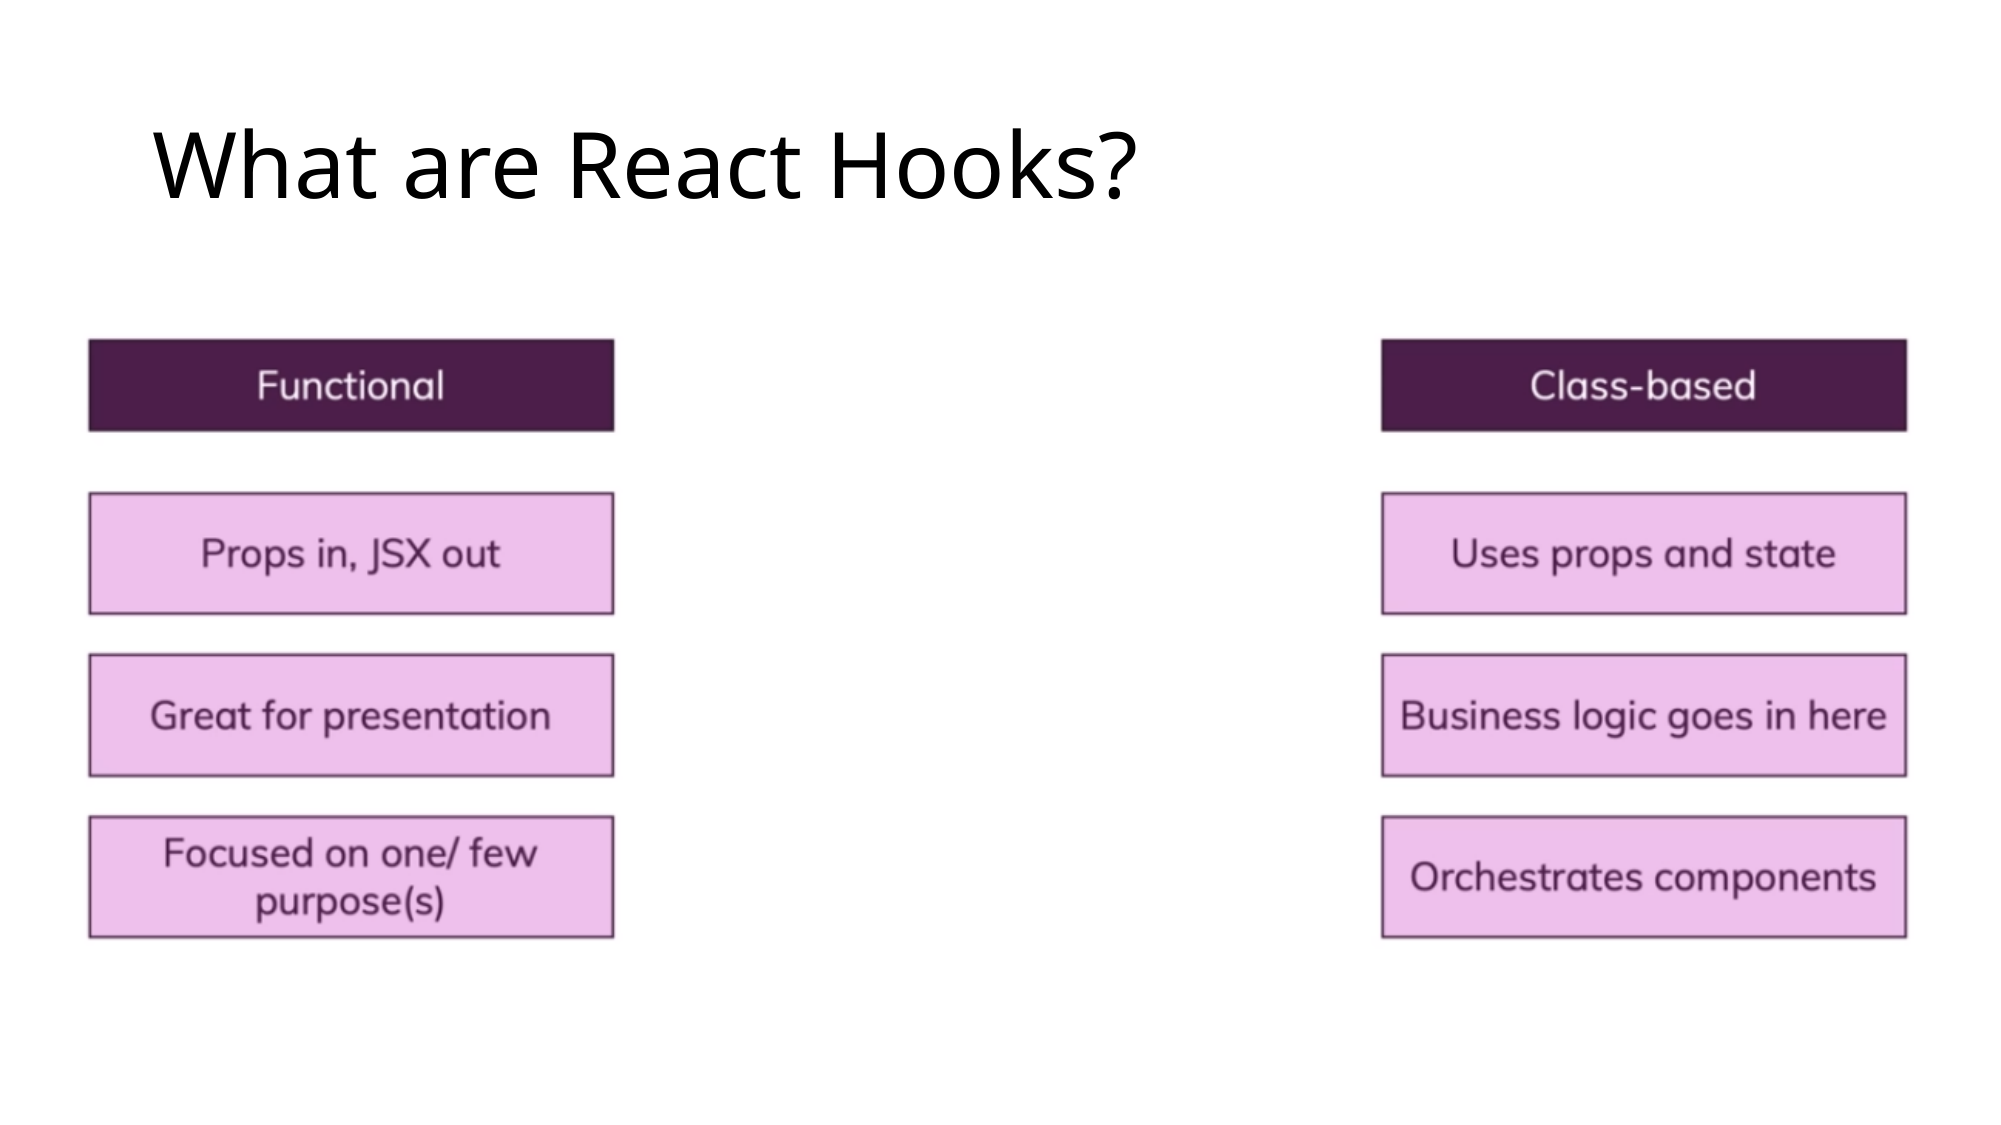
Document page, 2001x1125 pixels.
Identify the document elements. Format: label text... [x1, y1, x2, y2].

title What are React Hooks? [137, 59, 1863, 278]
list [73, 314, 1927, 962]
